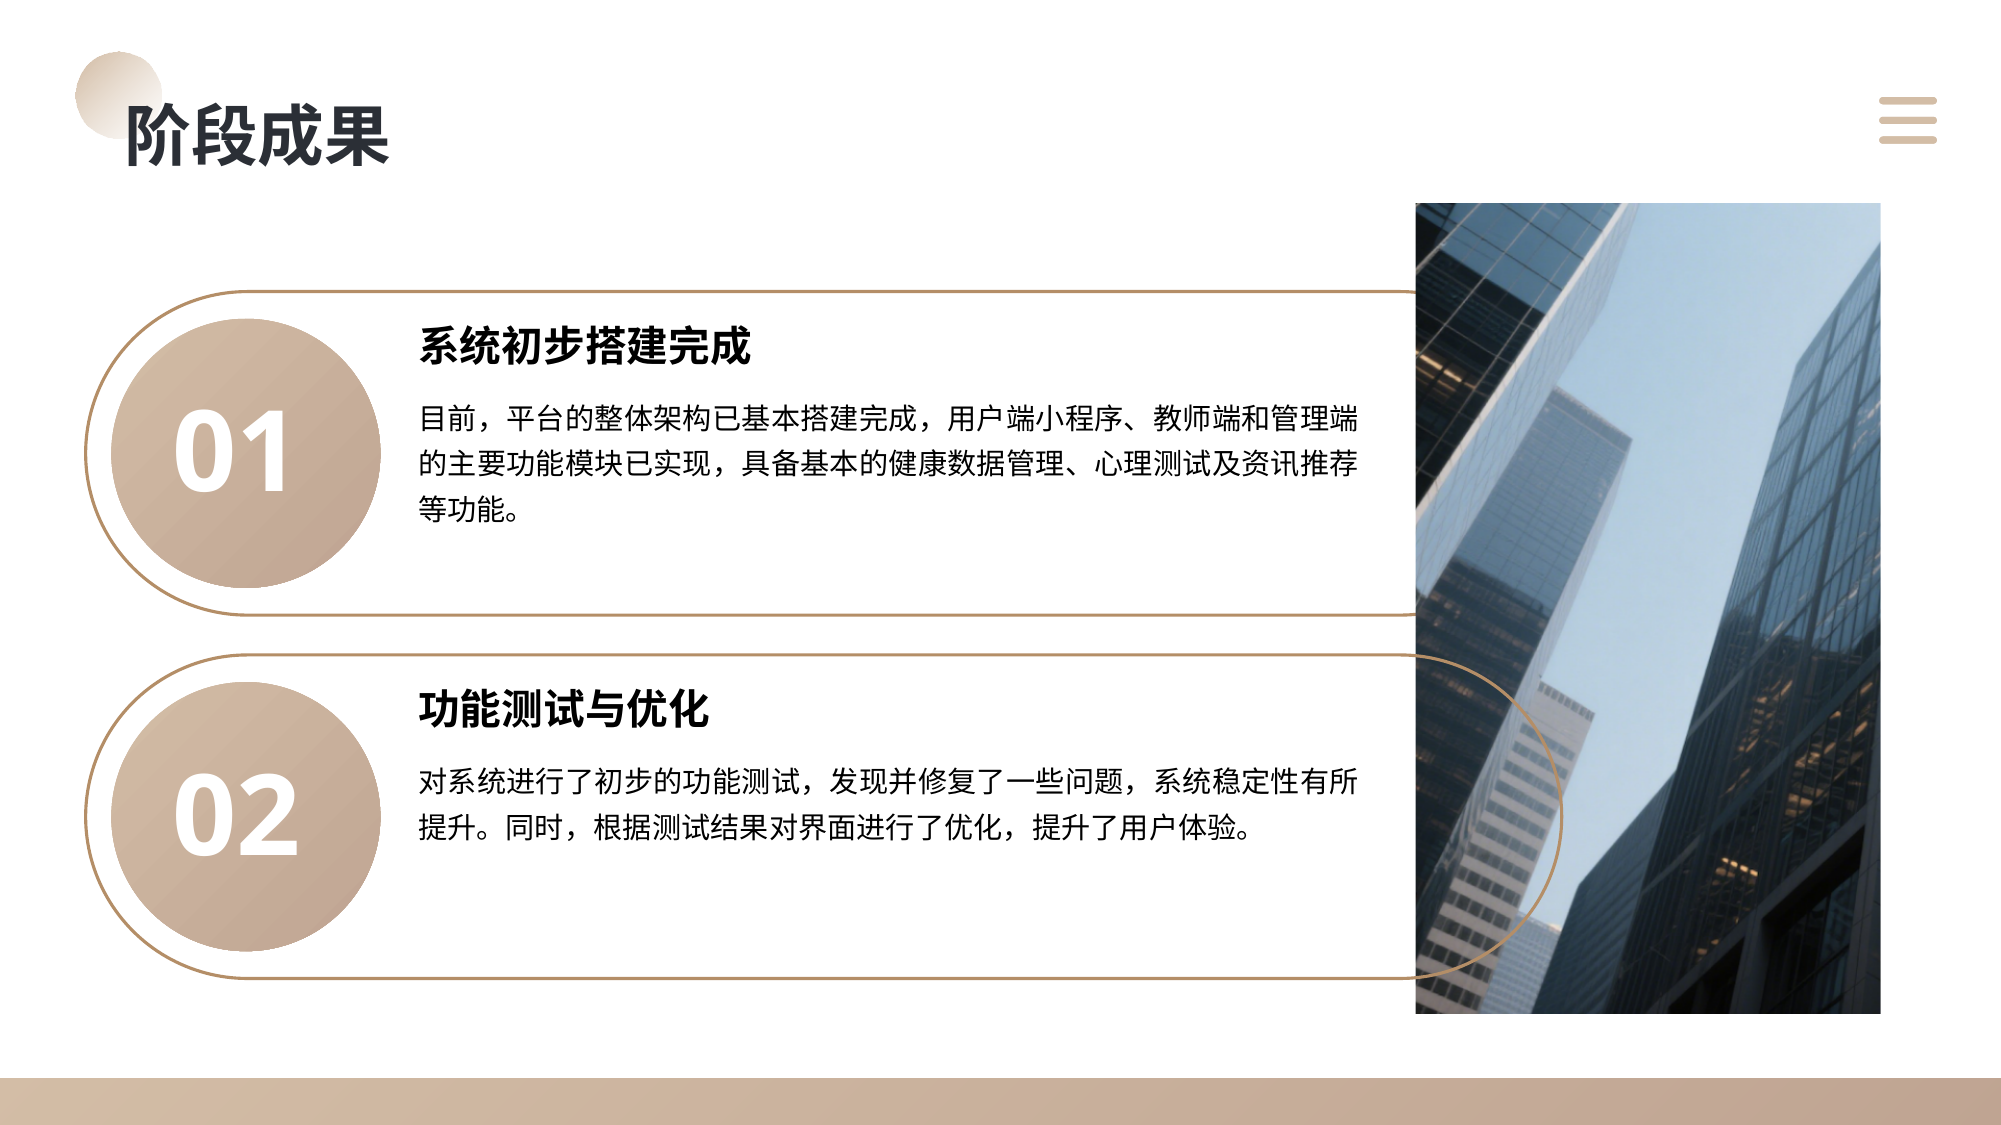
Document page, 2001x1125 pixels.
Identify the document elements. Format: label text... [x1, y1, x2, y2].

text_box [1879, 116, 1937, 124]
text_box [1879, 136, 1937, 144]
text_box 对系统进行了初步的功能测试，发现并修复了一些问题，系统稳定性有所提升。同时，根据测试结果对界面进行了优化，提升了用户体验。 [403, 745, 1375, 852]
text_box [85, 291, 1415, 616]
text_box [57, 33, 170, 147]
text_box [1879, 97, 1937, 105]
picture [1415, 203, 1881, 1015]
text_box 系统初步搭建完成 [403, 311, 1415, 377]
text_box 阶段成果 [109, 85, 1139, 181]
text_box [0, 1078, 2000, 1125]
text_box 02 [119, 735, 354, 885]
text_box 功能测试与优化 [403, 675, 1415, 741]
text_box 01 [119, 371, 354, 522]
text_box [85, 654, 1415, 979]
text_box 目前，平台的整体架构已基本搭建完成，用户端小程序、教师端和管理端的主要功能模块已实现，具备基本的健康数据管理、心理测试及资讯推荐等功能。 [403, 382, 1375, 534]
